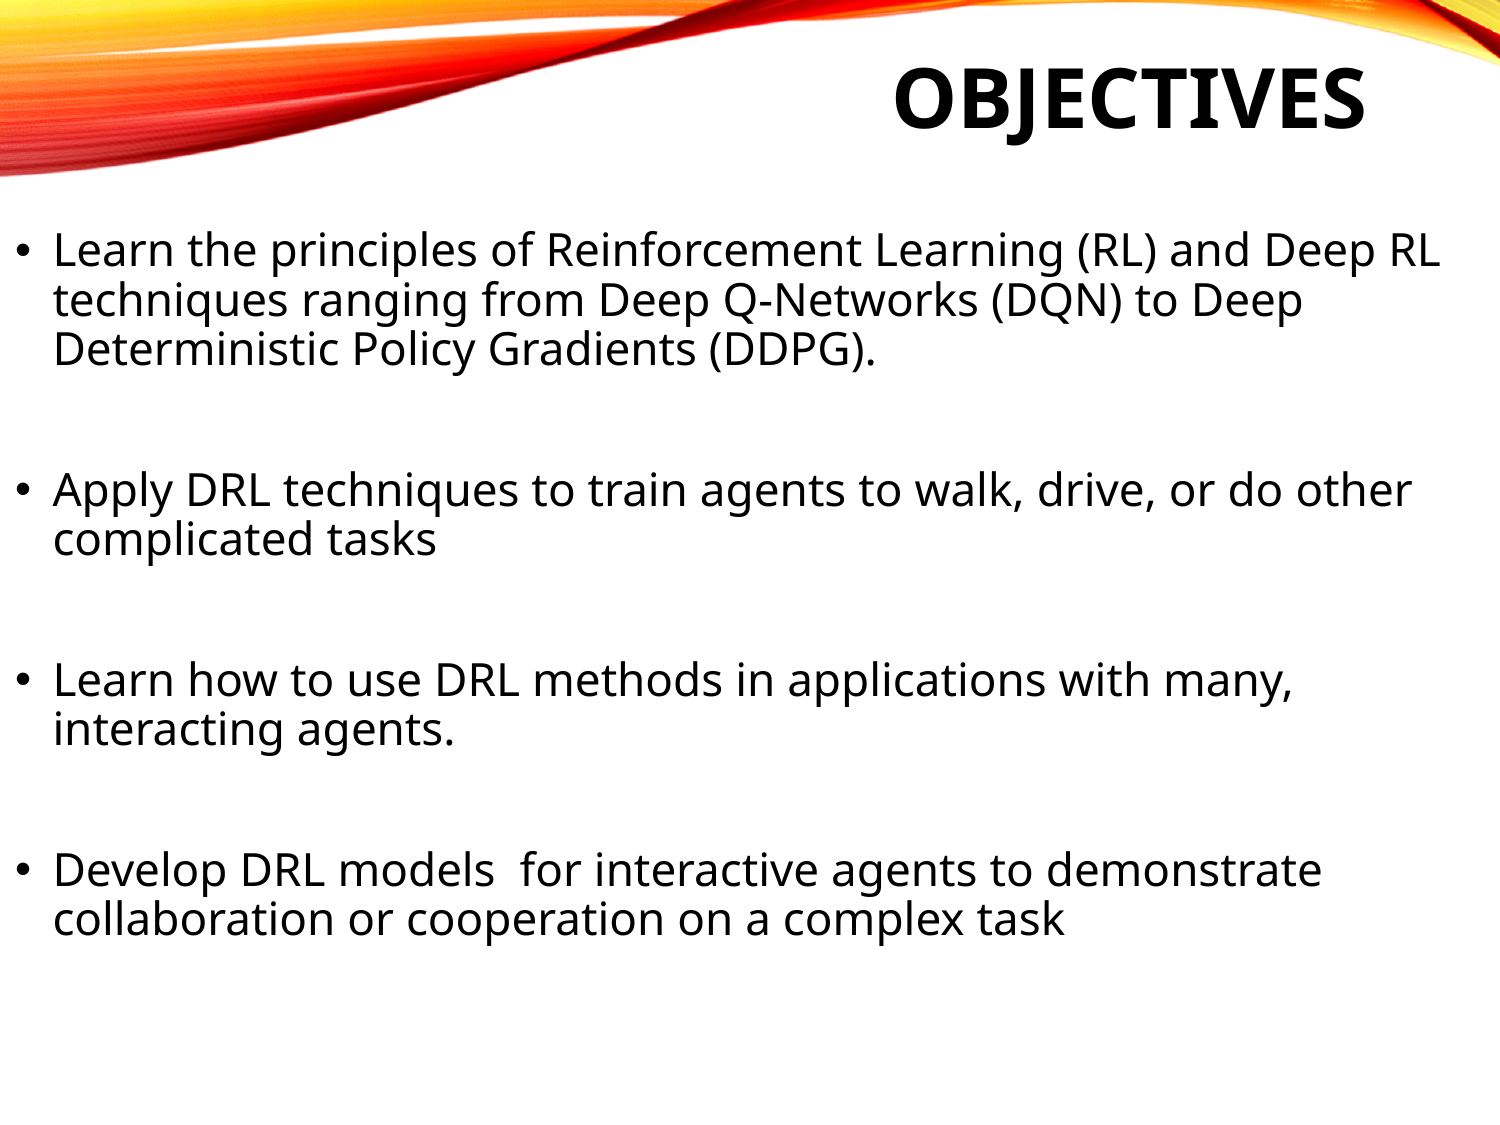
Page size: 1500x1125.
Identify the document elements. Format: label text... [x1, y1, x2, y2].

title Objectives [336, 48, 1383, 155]
picture [0, 0, 1500, 178]
list Learn the principles of Reinforcement Learning (RL) and Deep RL techniques ranging from Deep Q-Networks (DQN) to Deep Deterministic Policy Gradients (DDPG). Apply DRL techniques to train agents to walk, drive, or do other complicated tasks Learn how to use DRL methods in applications with many, interacting agents. Develop DRL models for interactive agents to demonstrate collaboration or cooperation on a complex task [0, 219, 1500, 1035]
